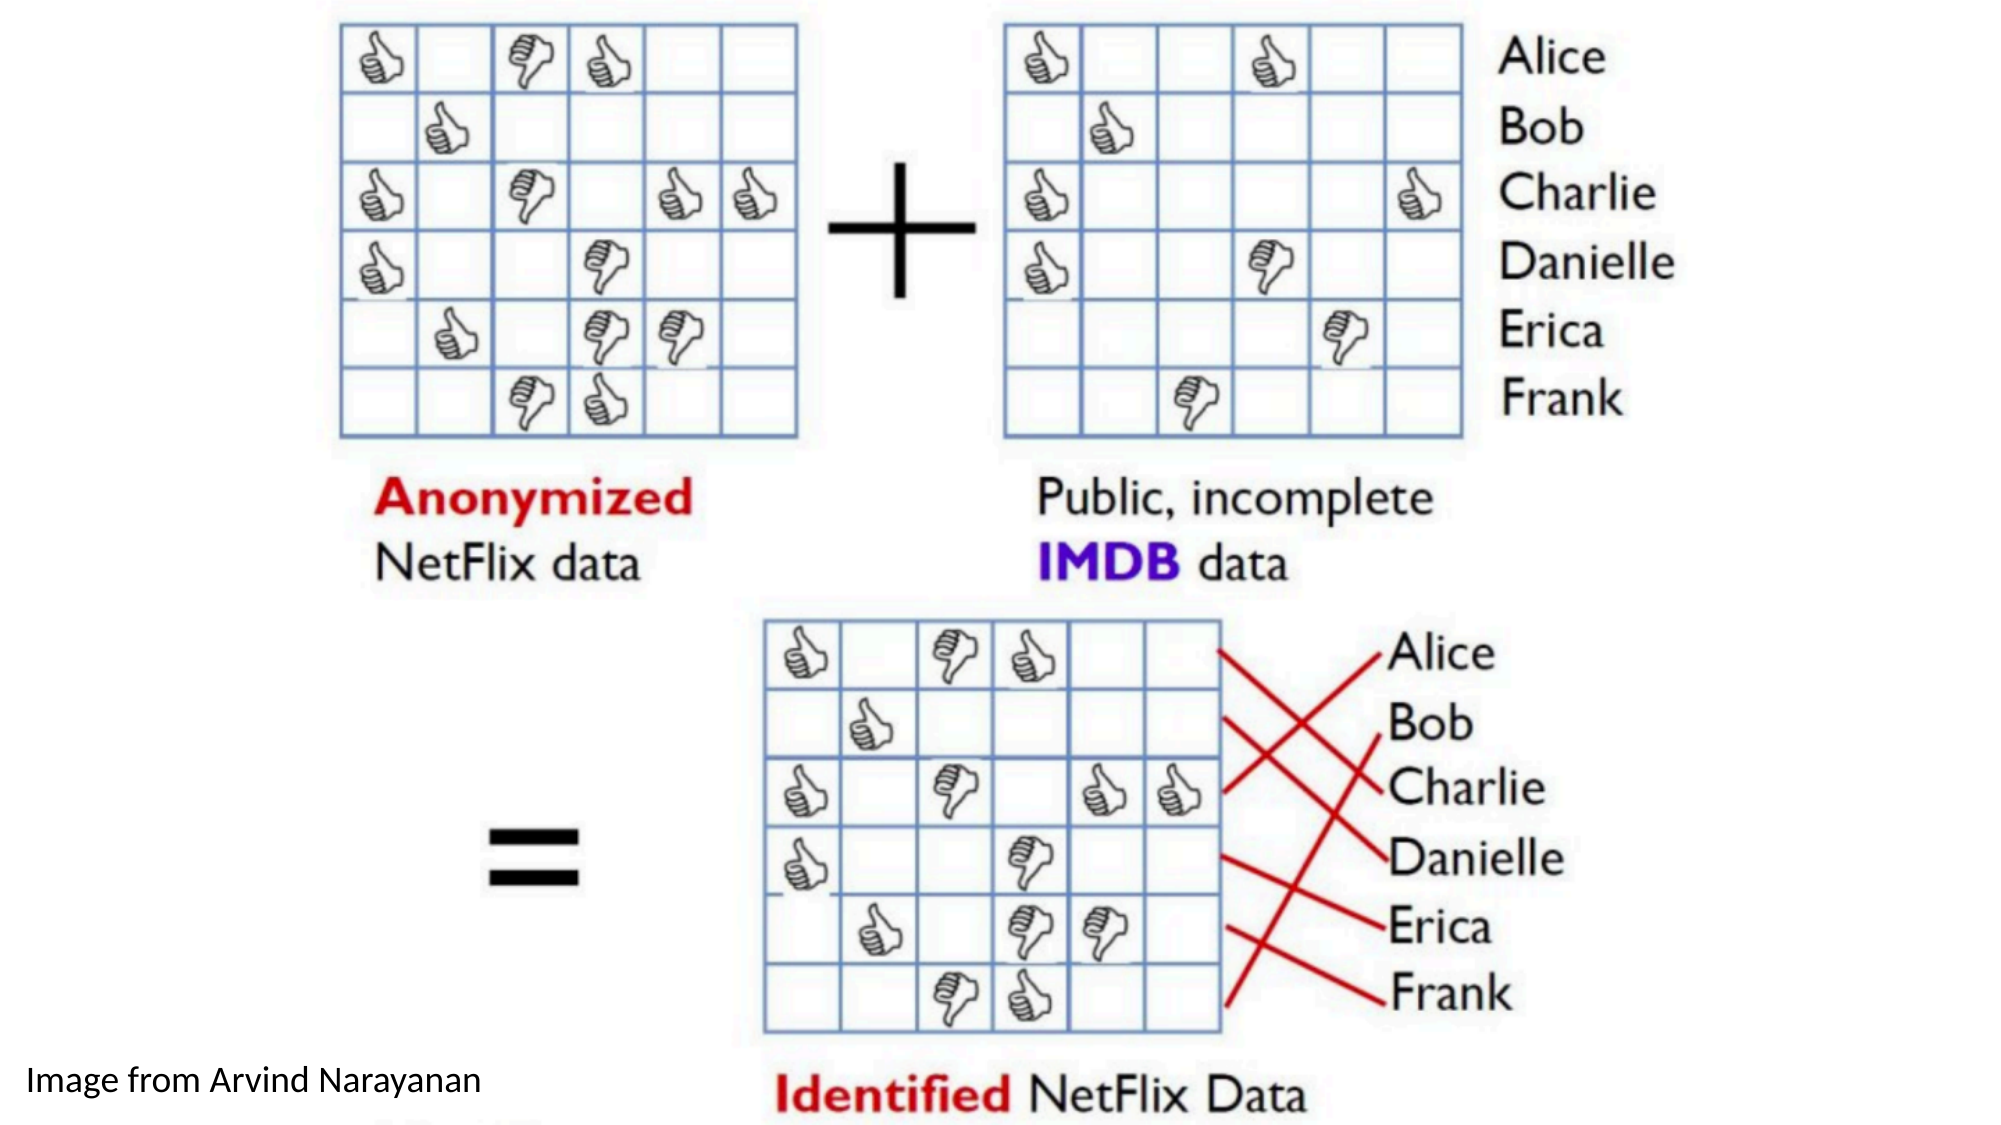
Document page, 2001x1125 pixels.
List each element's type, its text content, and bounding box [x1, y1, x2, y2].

text_box Image from Arvind Narayanan [10, 1047, 301, 1108]
picture [301, 0, 1699, 1125]
